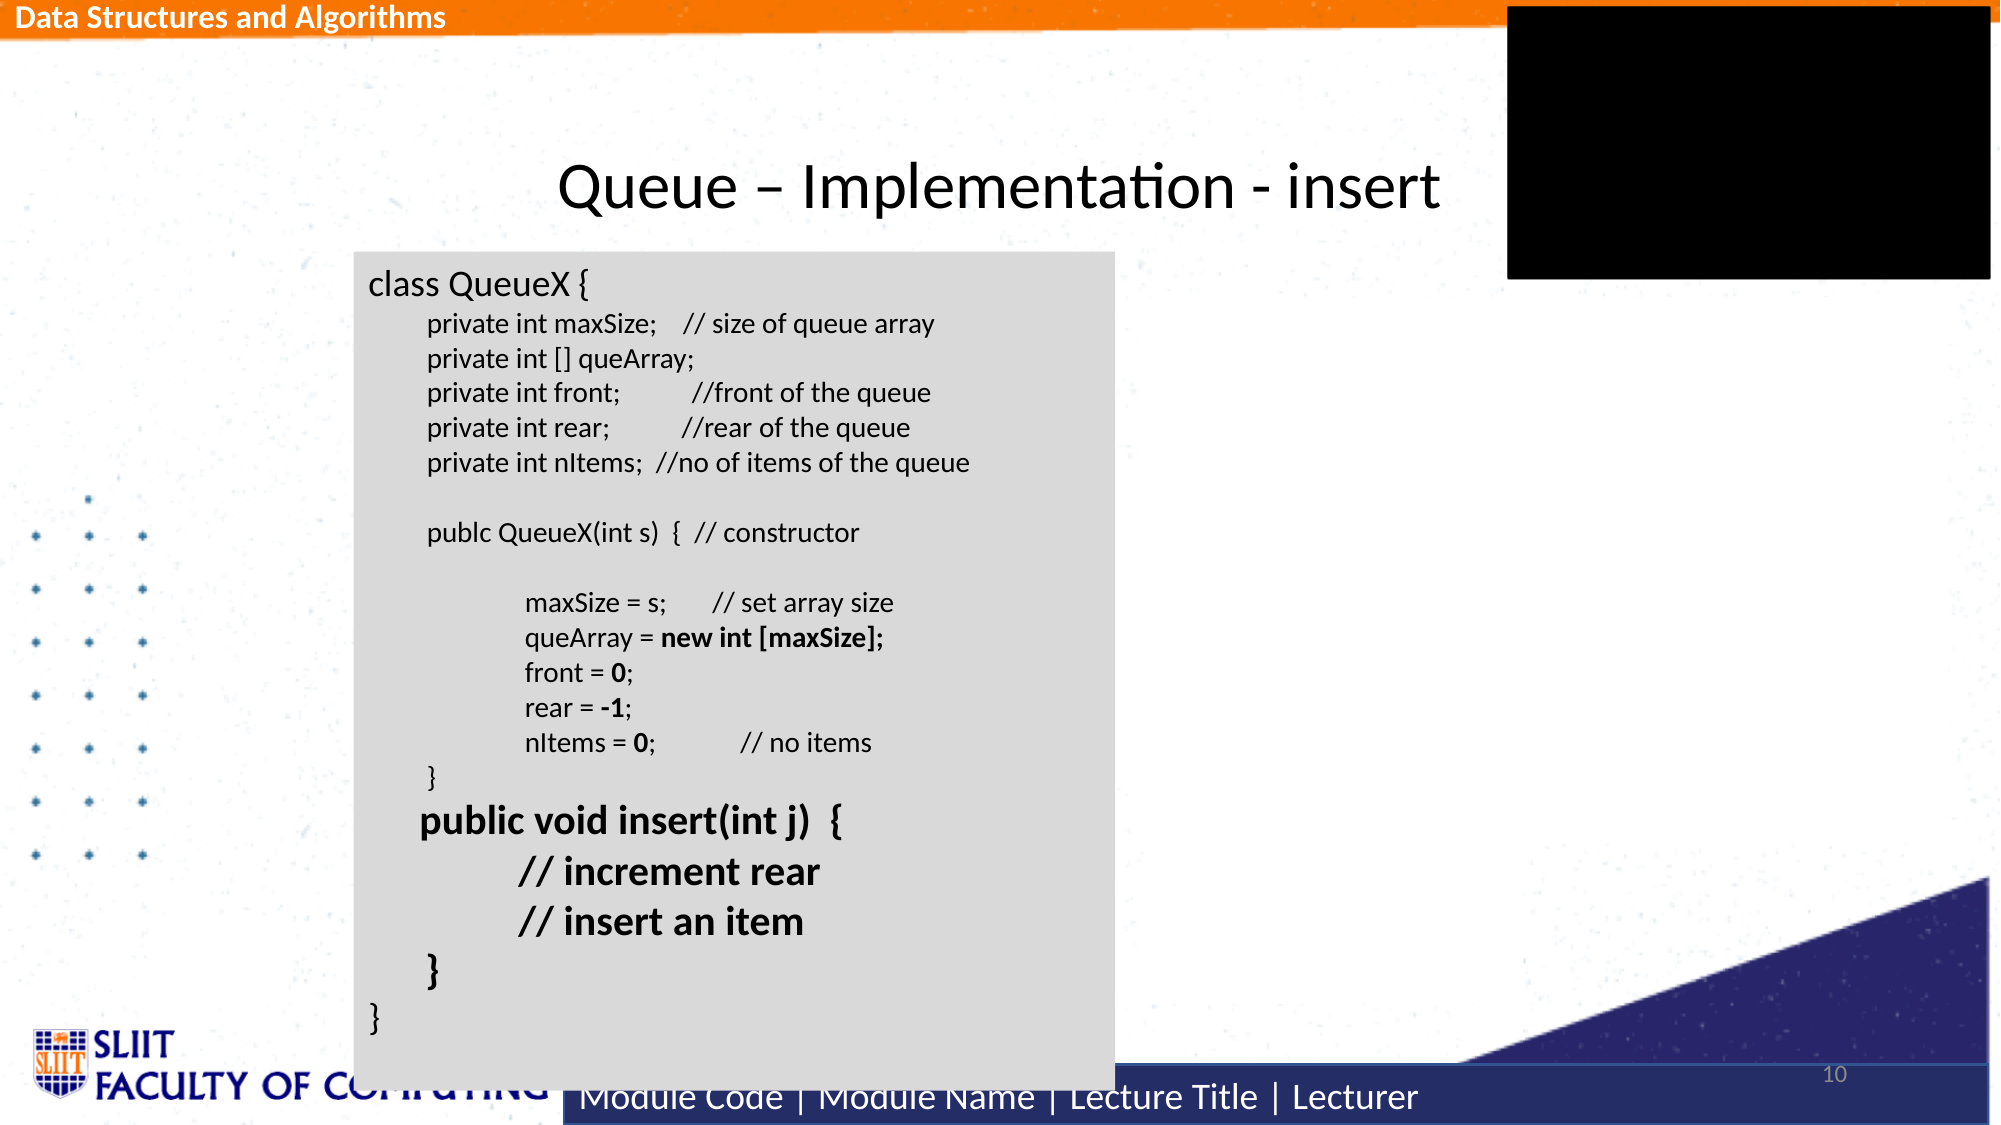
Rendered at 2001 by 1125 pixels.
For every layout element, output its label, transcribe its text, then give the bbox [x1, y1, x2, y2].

text_box class QueueX { private int maxSize; // size of queue array private int [] queArray; private int front; //front of the queue private int rear; //rear of the queue private int nItems; //no of items of the queue publc QueueX(int s) { // constructor maxSize = s; // set array size queArray = new int [maxSize]; front = 0; rear = -1; nItems = 0; // no items } public void insert(int j) { // increment rear // insert an item } } [353, 251, 1116, 1091]
title Queue – Implementation - insert [437, 98, 1563, 231]
picture [0, 0, 2000, 1125]
slide_number 10 [1412, 1042, 1863, 1103]
